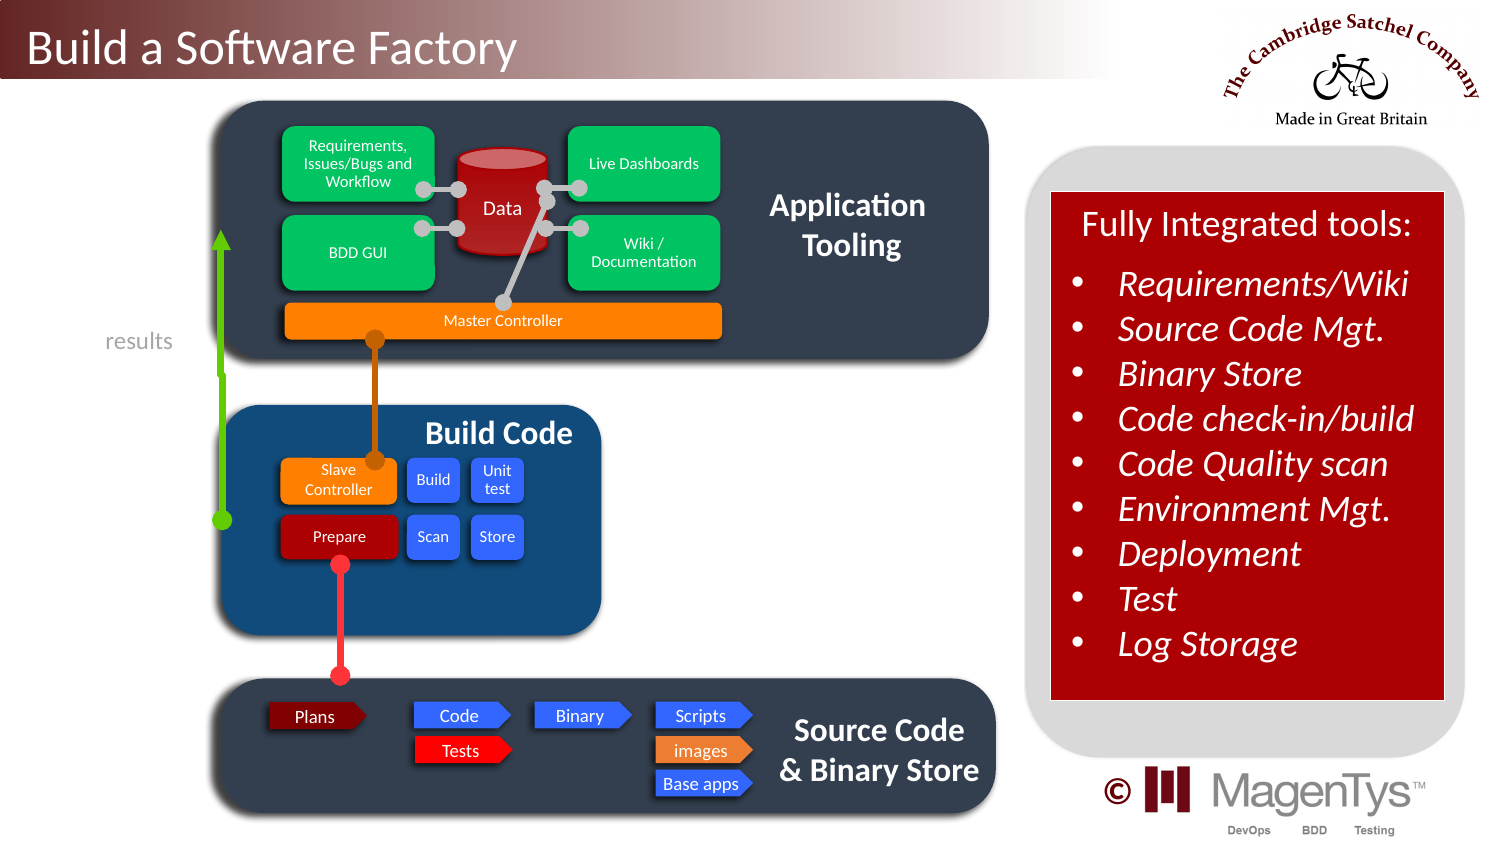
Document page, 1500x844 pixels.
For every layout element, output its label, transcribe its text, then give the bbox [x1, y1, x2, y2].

text_box images [654, 735, 754, 765]
subtitle Build a Software Factory [11, 6, 855, 115]
text_box Source Code & Binary Store [764, 700, 995, 796]
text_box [88, 229, 633, 729]
text_box BDD GUI [282, 215, 435, 227]
text_box Data [457, 146, 549, 227]
text_box [220, 678, 990, 814]
text_box Requirements, Issues/Bugs and Workflow [282, 126, 435, 202]
text_box Base apps [654, 768, 754, 798]
text_box [220, 100, 989, 359]
picture [1220, 8, 1483, 129]
text_box Wiki / Documentation [568, 215, 721, 291]
text_box Application Tooling [754, 175, 949, 271]
text_box Live Dashboards [567, 126, 721, 202]
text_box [638, 302, 723, 340]
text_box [1086, 773, 1432, 842]
text_box Scripts [654, 700, 754, 730]
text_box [1026, 147, 1466, 759]
text_box Tests [414, 743, 514, 765]
